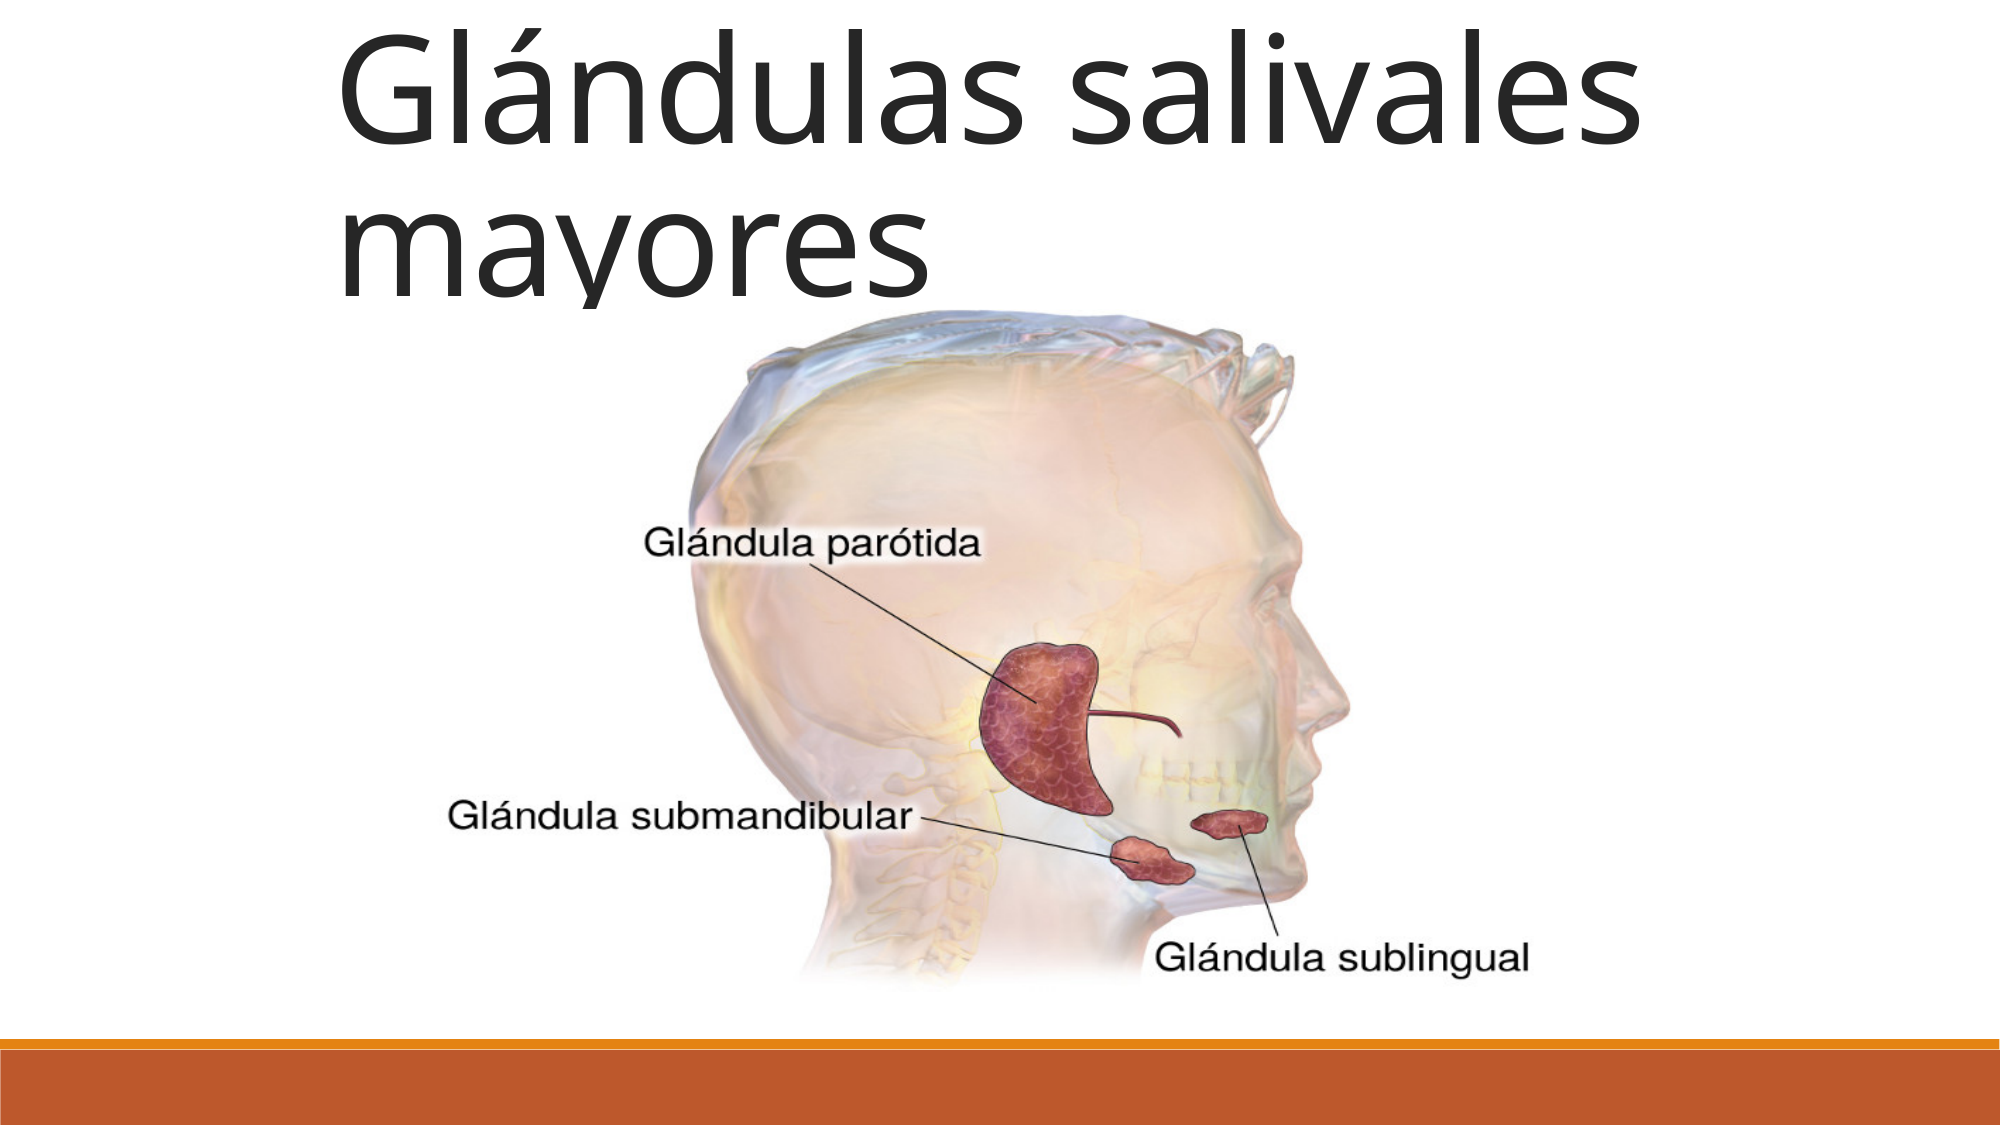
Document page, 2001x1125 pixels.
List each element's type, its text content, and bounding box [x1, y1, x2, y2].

picture [156, 309, 1850, 993]
title Glándulas salivales mayores [313, 38, 1691, 307]
